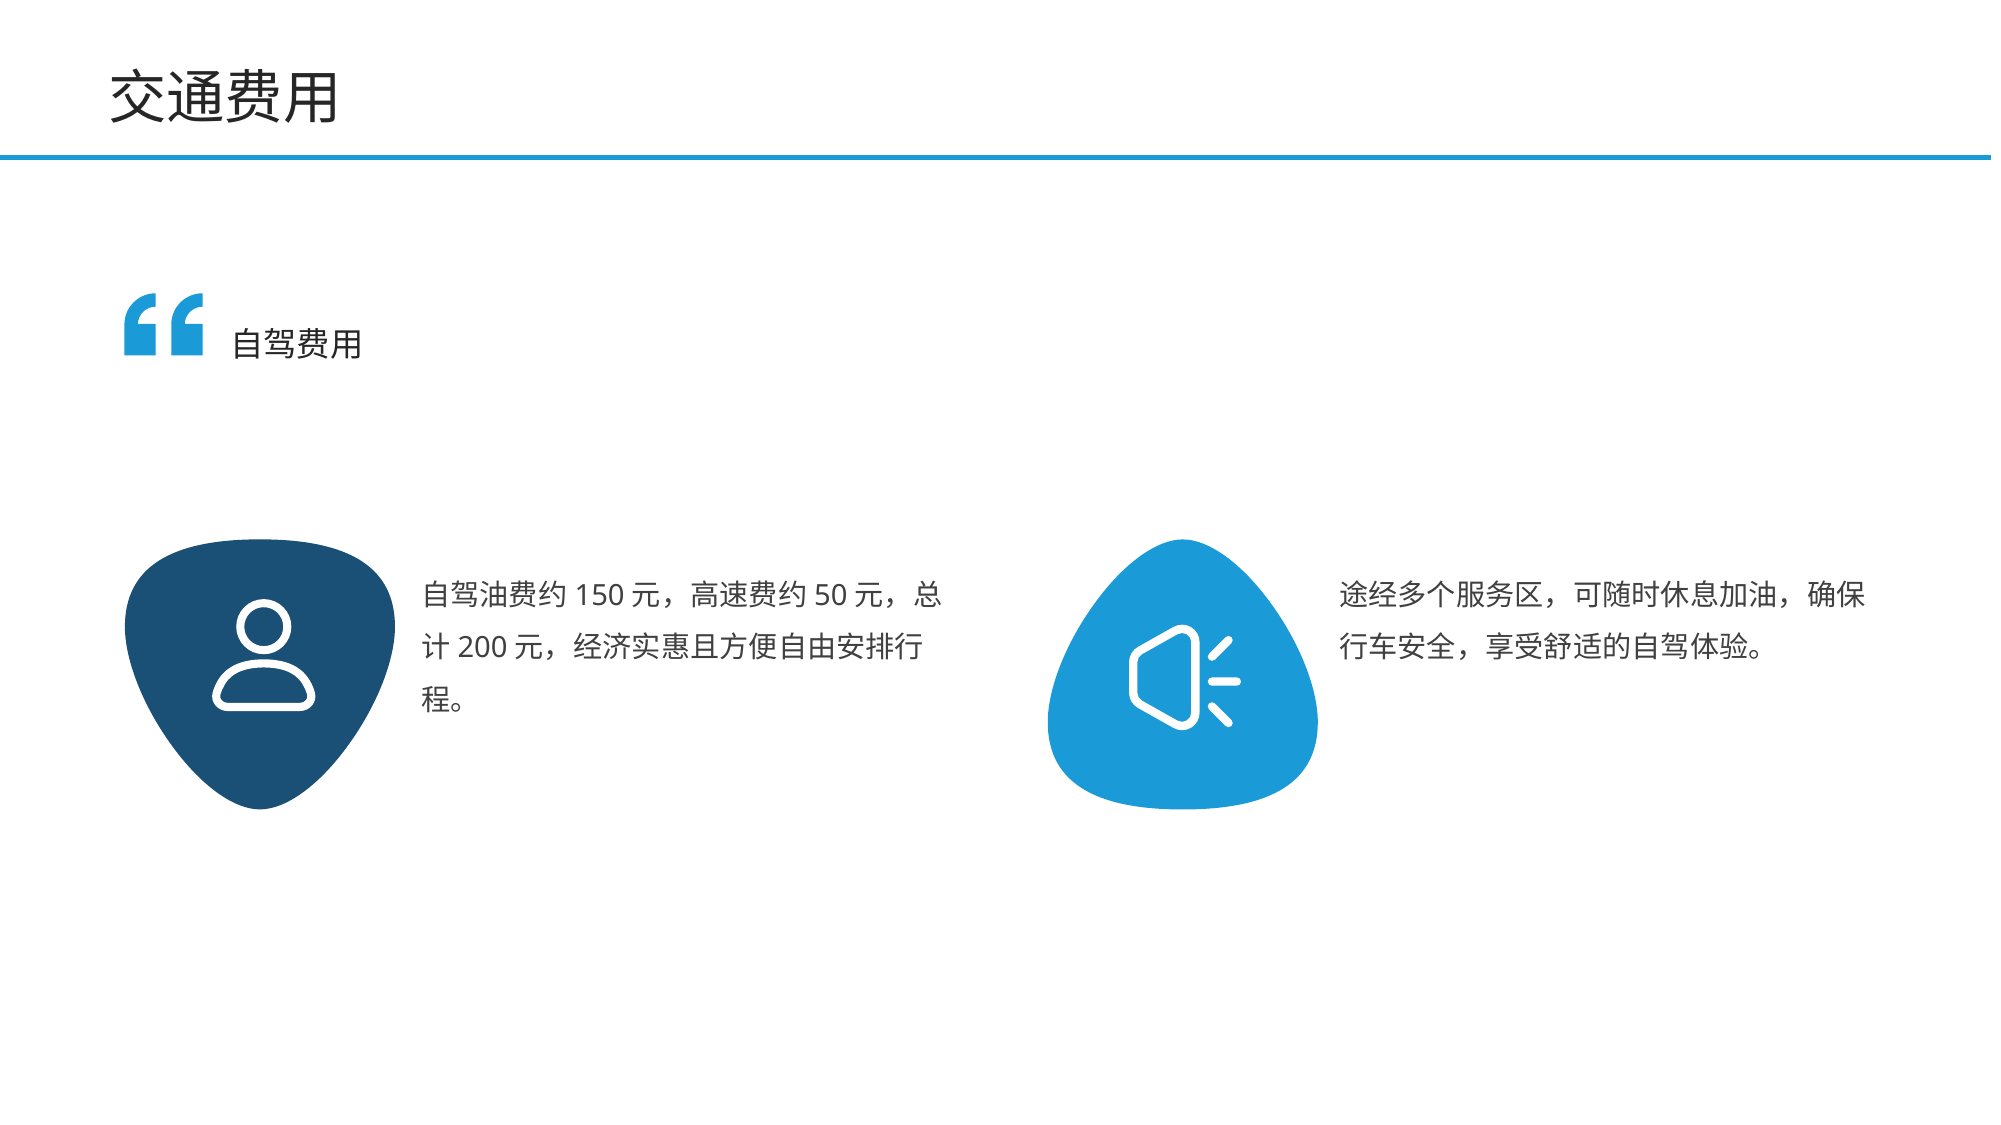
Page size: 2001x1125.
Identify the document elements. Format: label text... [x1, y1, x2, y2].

text_box [1129, 624, 1200, 731]
text_box 自驾油费约150元，高速费约50元，总计200元，经济实惠且方便自由安排行程。 [421, 558, 953, 829]
text_box 途经多个服务区，可随时休息加油，确保行车安全，享受舒适的自驾体验。 [1339, 558, 1871, 829]
text_box [1207, 702, 1233, 728]
text_box 自驾费用 [230, 302, 1871, 516]
text_box [1207, 635, 1233, 661]
text_box [212, 659, 316, 712]
text_box [236, 599, 292, 655]
text_box 交通费用 [108, 53, 1859, 130]
text_box [171, 293, 203, 356]
text_box [124, 293, 156, 356]
text_box [1207, 677, 1242, 686]
text_box [1047, 539, 1318, 810]
text_box [124, 539, 395, 810]
